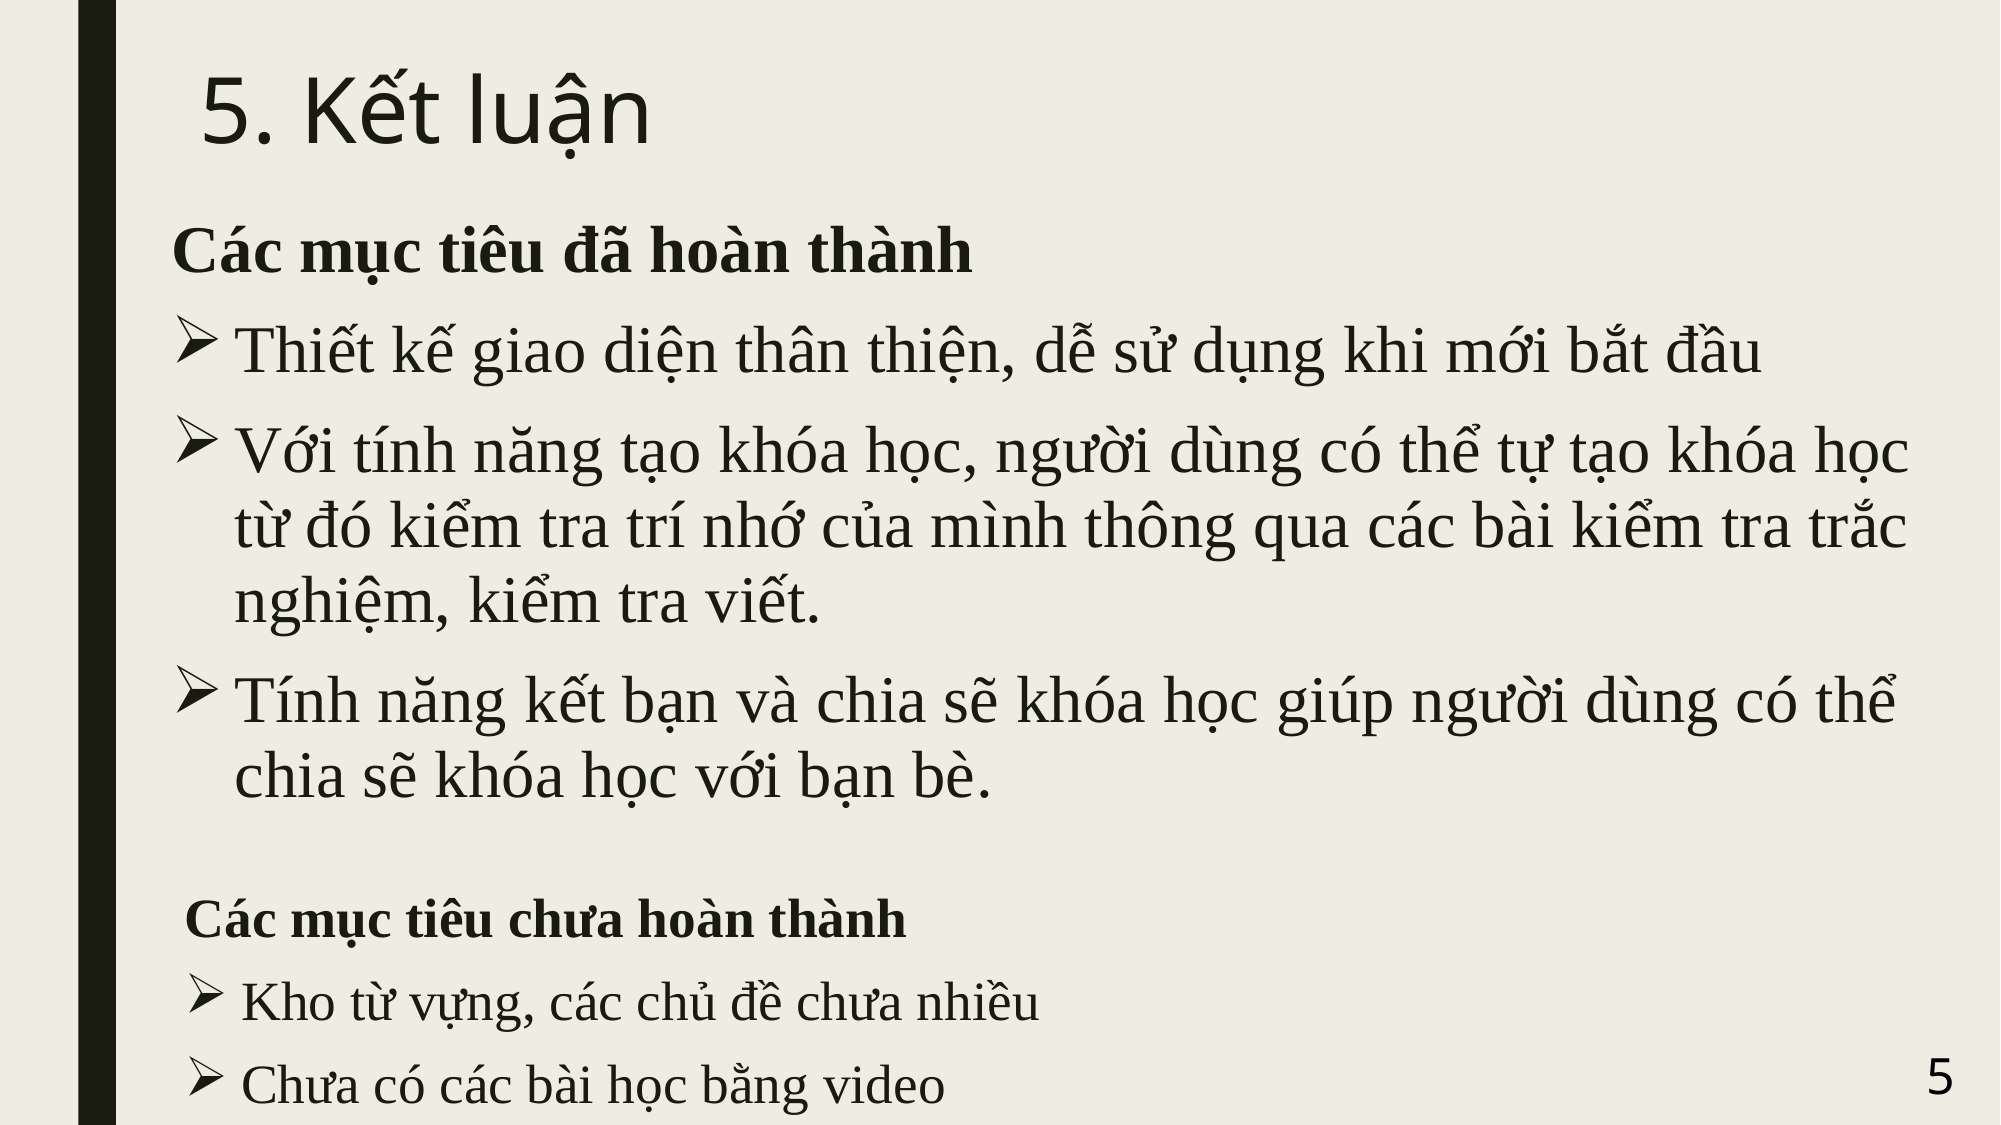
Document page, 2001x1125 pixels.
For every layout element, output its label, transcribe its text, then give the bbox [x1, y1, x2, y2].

text_box Các mục tiêu chưa hoàn thành Kho từ vựng, các chủ đề chưa nhiều Chưa có các bài học bằng video [169, 880, 1907, 1125]
title 5. Kết luận [184, 57, 932, 186]
text_box 5 [1912, 1037, 1982, 1112]
list Các mục tiêu đã hoàn thành Thiết kế giao diện thân thiện, dễ sử dụng khi mới bắt đầu Với tính năng tạo khóa học, người dùng có thể tự tạo khóa học từ đó kiểm tra trí nhớ của mình thông qua các bài kiểm tra trắc nghiệm, kiểm tra viết. Tính năng kết bạn và chia sẽ khóa học giúp người dùng có thể chia sẽ khóa học với bạn bè. [156, 204, 1944, 653]
